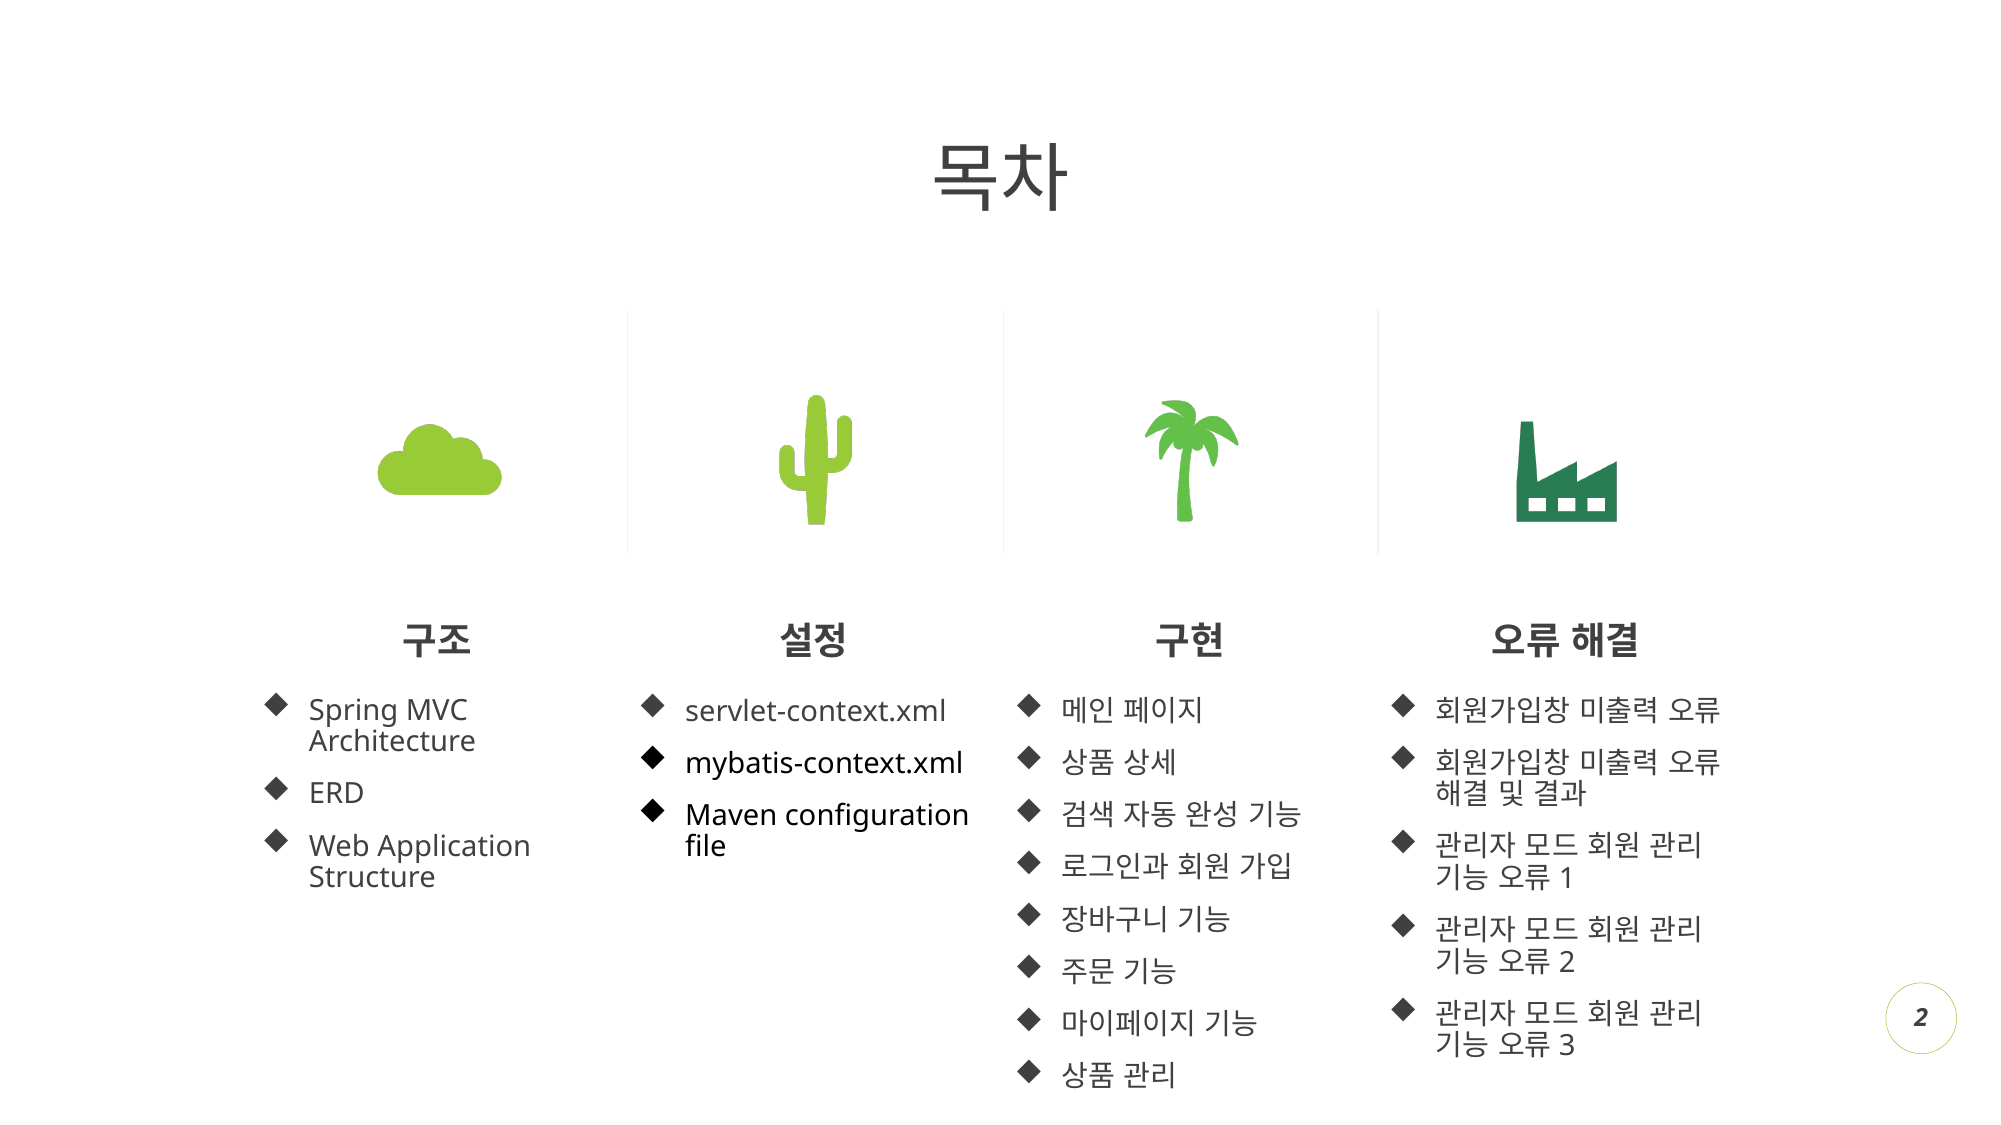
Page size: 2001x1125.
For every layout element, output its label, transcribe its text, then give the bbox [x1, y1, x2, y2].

picture [369, 389, 510, 530]
list servlet-context.xml mybatis-context.xml Maven configuration file [638, 695, 993, 1054]
list 구현 [1012, 617, 1368, 706]
list 메인 페이지 상품 상세 검색 자동 완성 기능 로그인과 회원 가입 장바구니 기능 주문 기능 마이페이지 기능 상품 관리 [1014, 695, 1370, 995]
list 구조 [260, 617, 615, 706]
picture [1121, 389, 1262, 530]
title 목차 [70, 145, 1932, 217]
picture [1496, 401, 1637, 542]
list 설정 [636, 617, 991, 706]
list Spring MVC Architecture ERD Web Application Structure [261, 695, 617, 1008]
list 오류 해결 [1388, 617, 1744, 695]
slide_number 2 [1885, 982, 1957, 1054]
list 회원가입창 미출력 오류 회원가입창 미출력 오류 해결 및 결과 관리자 모드 회원 관리 기능 오류1 관리자 모드 회원 관리 기능 오류2 관리자 모드 회원 관리 기능 오류3 [1388, 695, 1765, 1125]
picture [745, 389, 886, 530]
